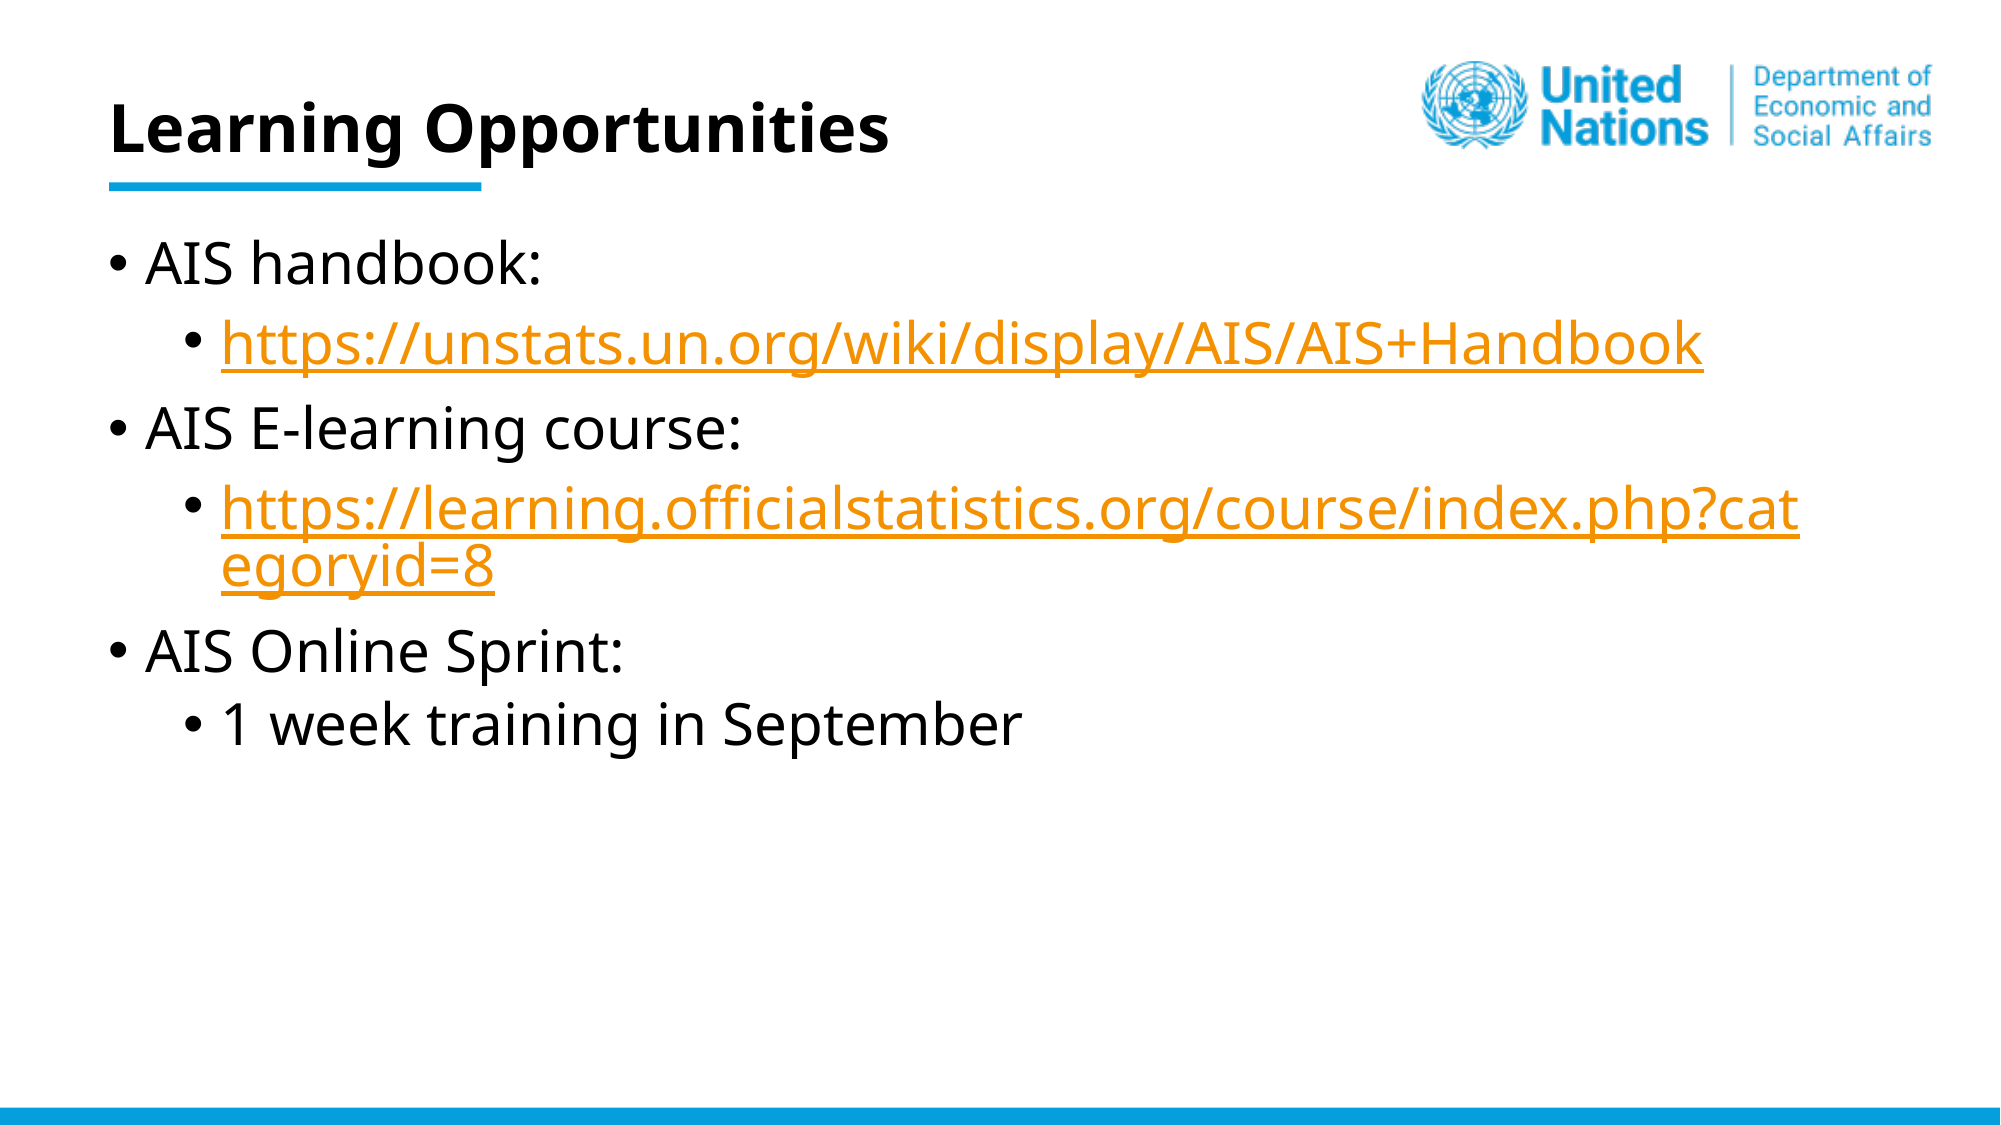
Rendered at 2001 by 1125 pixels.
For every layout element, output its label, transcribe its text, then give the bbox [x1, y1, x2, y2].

list AIS handbook: https://unstats.un.org/wiki/display/AIS/AIS+Handbook AIS E-learning course: https://learning.officialstatistics.org/course/index.php?categoryid=8 AIS Online Sprint: 1 week training in September [93, 226, 1819, 1011]
picture [1389, 30, 1999, 187]
title Learning Opportunities [93, 69, 1819, 192]
